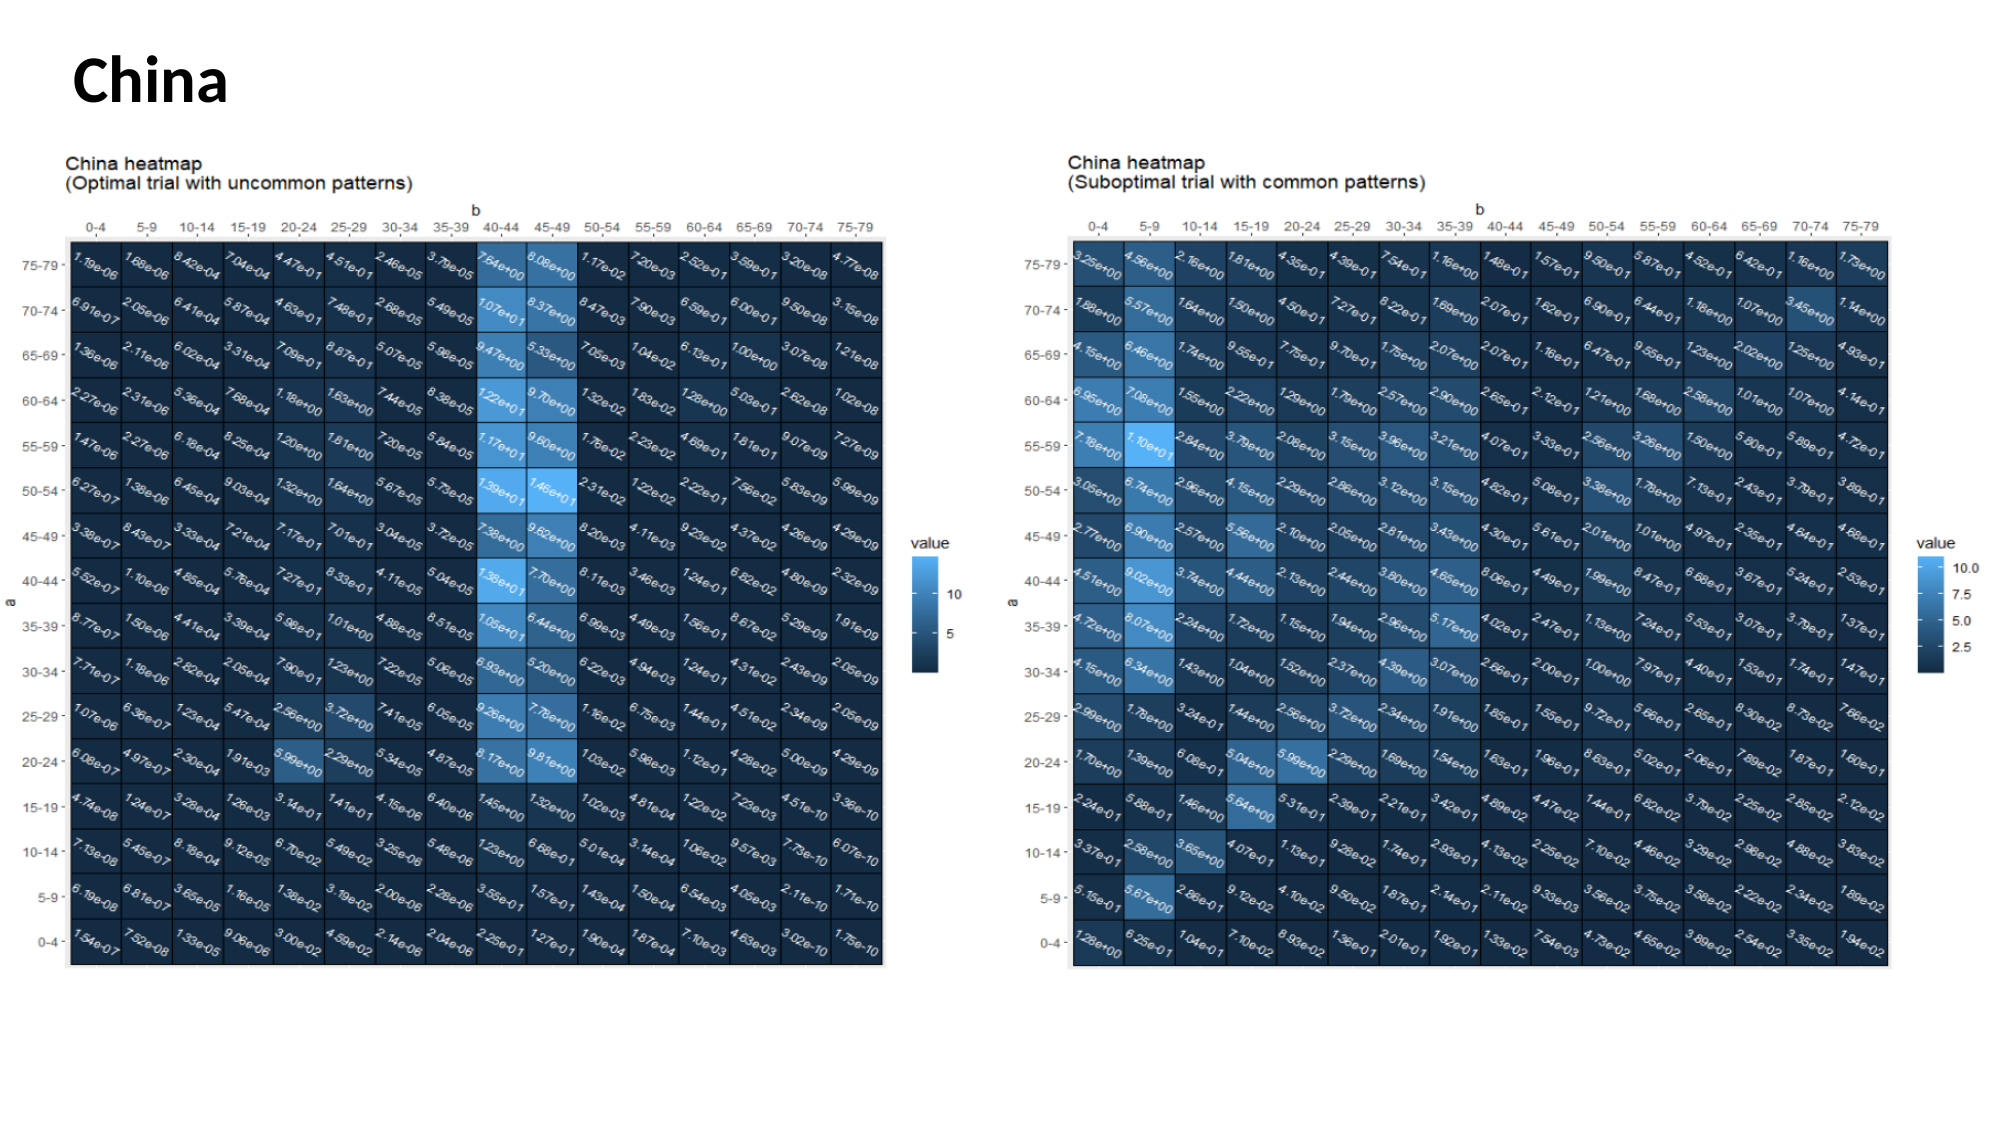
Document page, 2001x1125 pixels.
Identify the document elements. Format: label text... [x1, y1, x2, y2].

text_box China [58, 28, 839, 124]
picture [0, 150, 977, 975]
picture [999, 150, 1992, 975]
